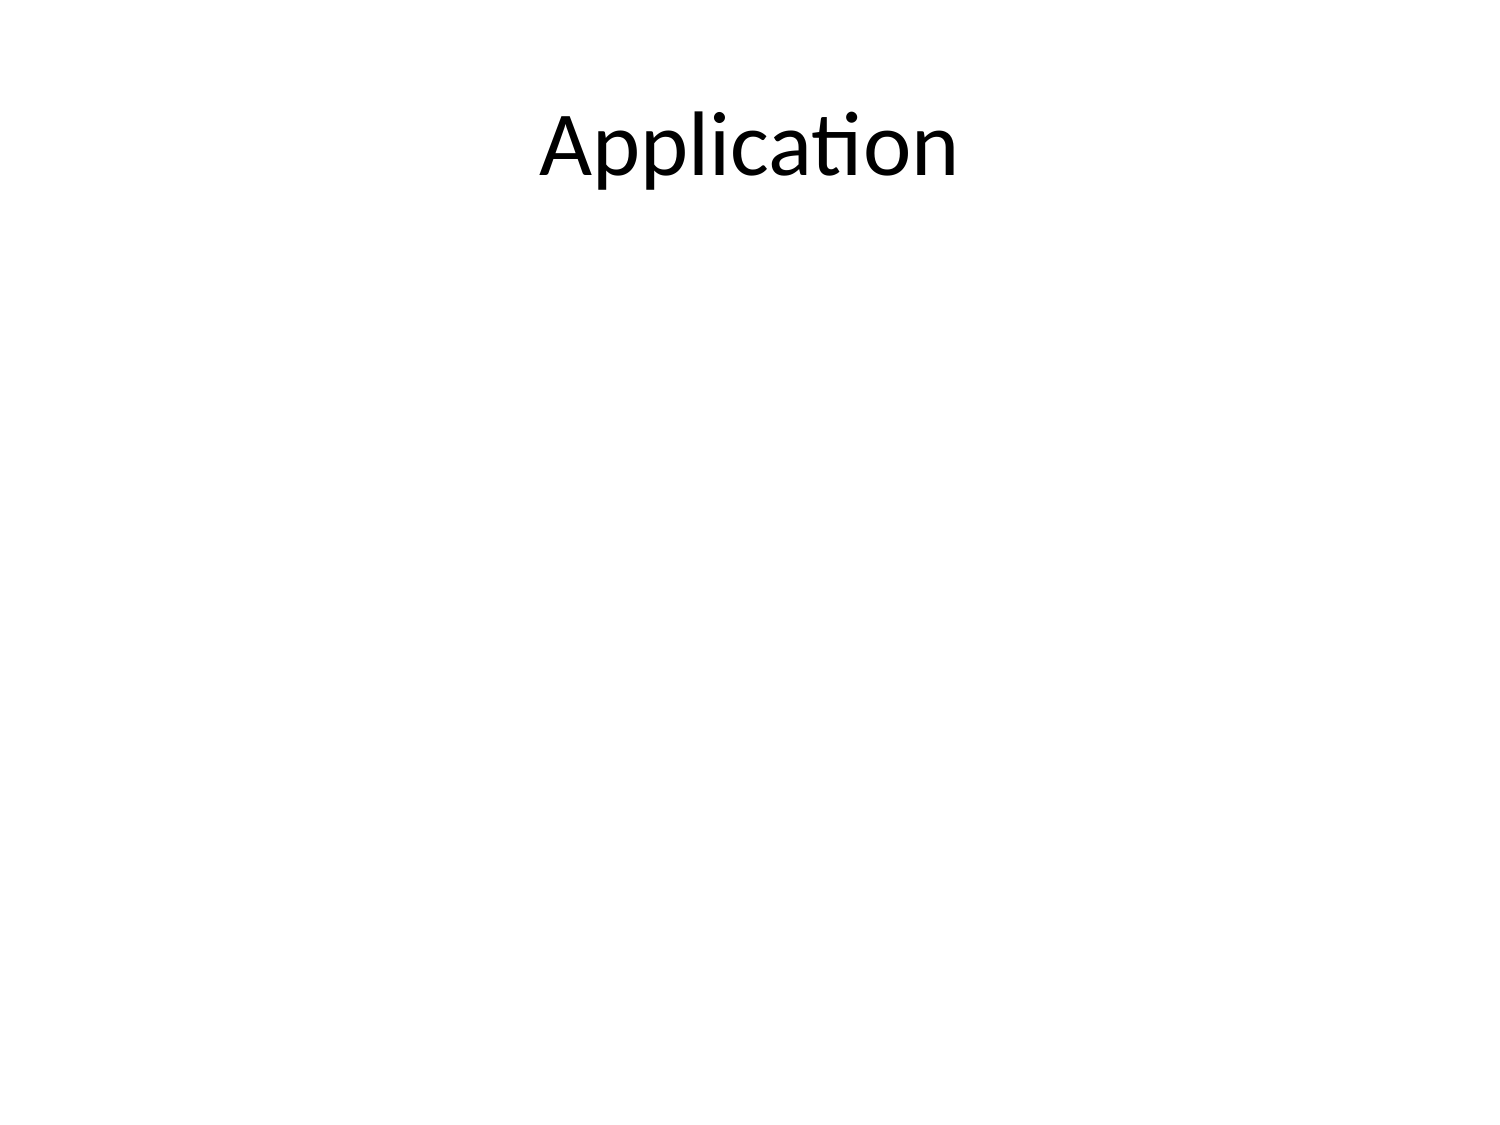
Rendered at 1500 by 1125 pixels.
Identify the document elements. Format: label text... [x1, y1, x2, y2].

title Application [75, 45, 1425, 233]
